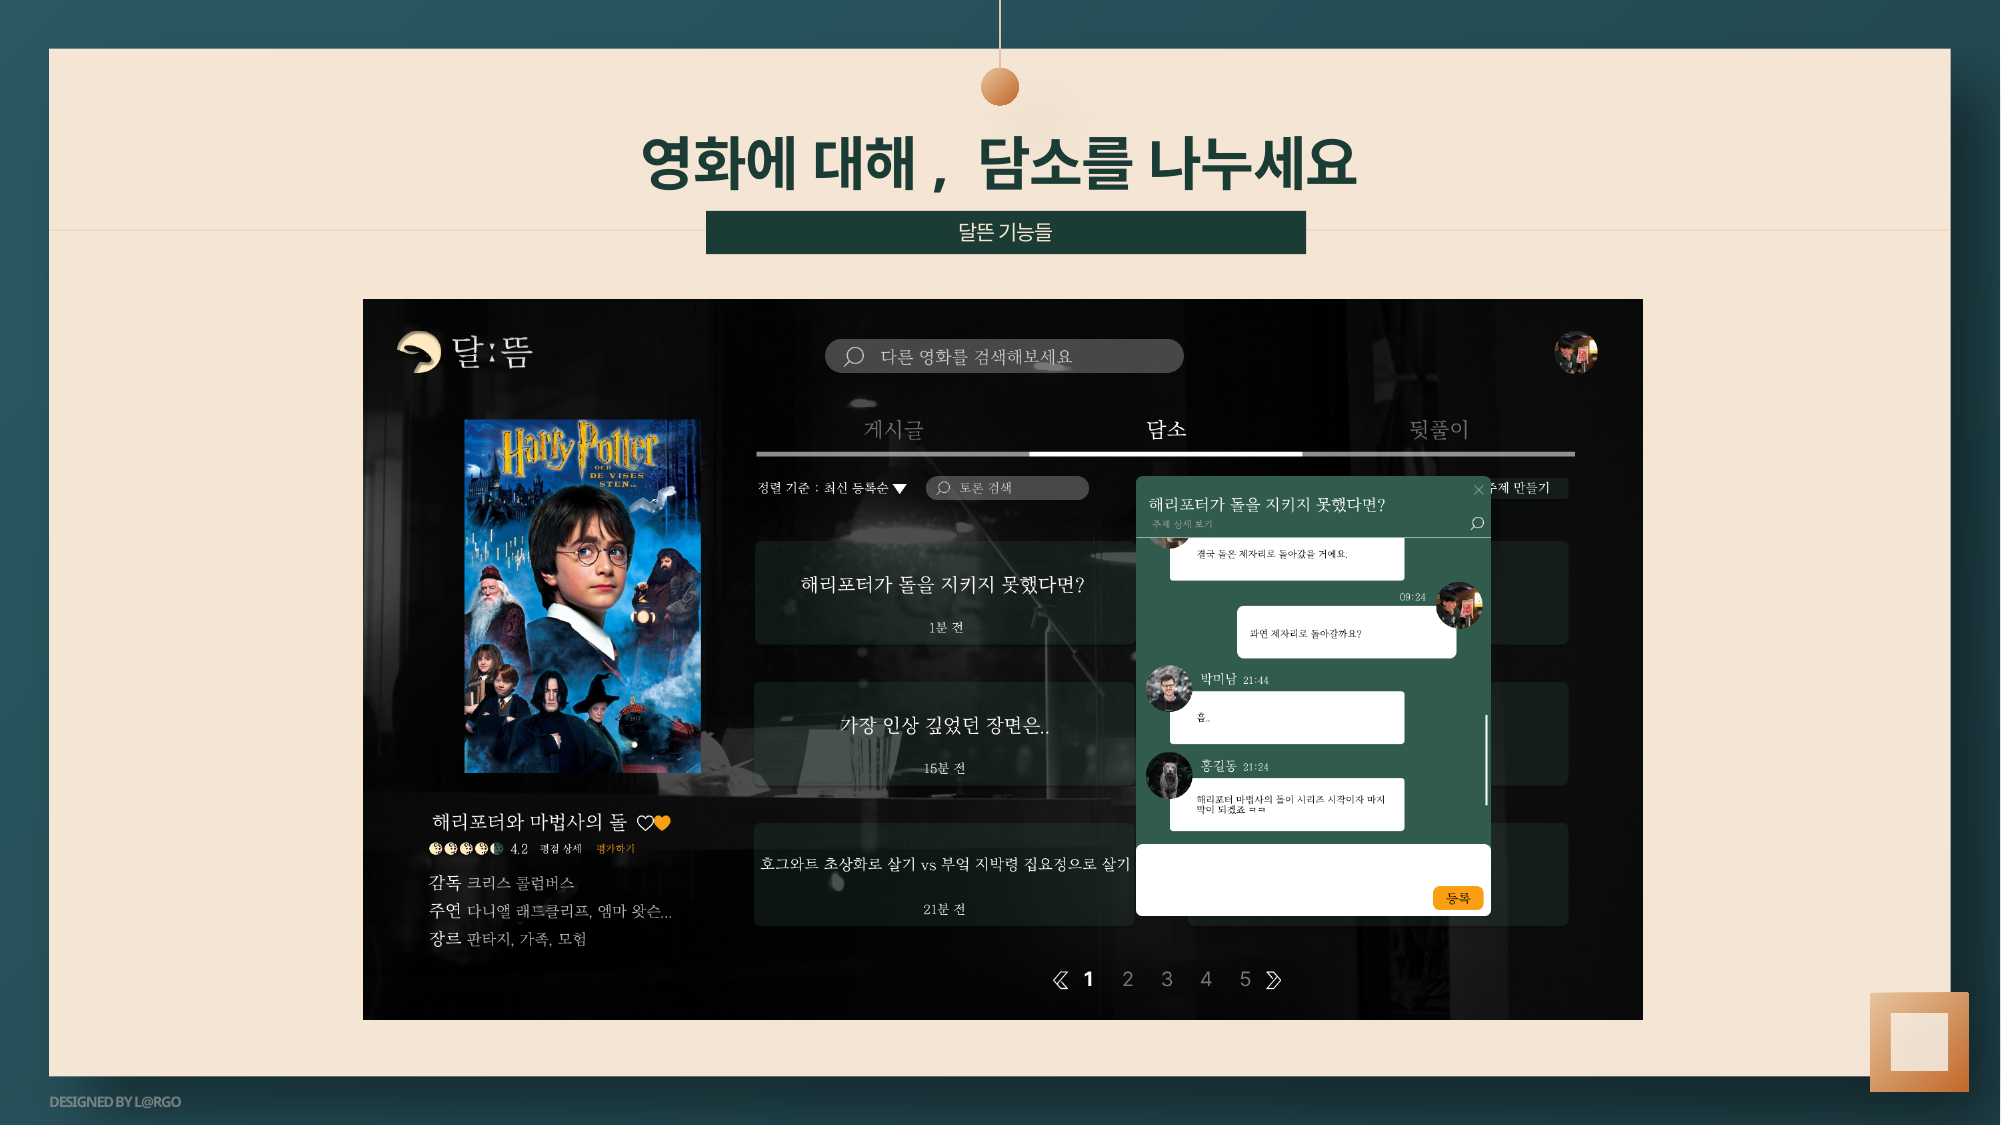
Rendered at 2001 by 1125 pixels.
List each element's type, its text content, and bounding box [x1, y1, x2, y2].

title 영화에 대해, 담소를 나누세요 [285, 115, 1715, 209]
footer DESIGNED BY L@RGO [49, 1076, 402, 1125]
picture [363, 299, 1643, 1020]
list 달뜬 기능들 [706, 210, 1307, 255]
